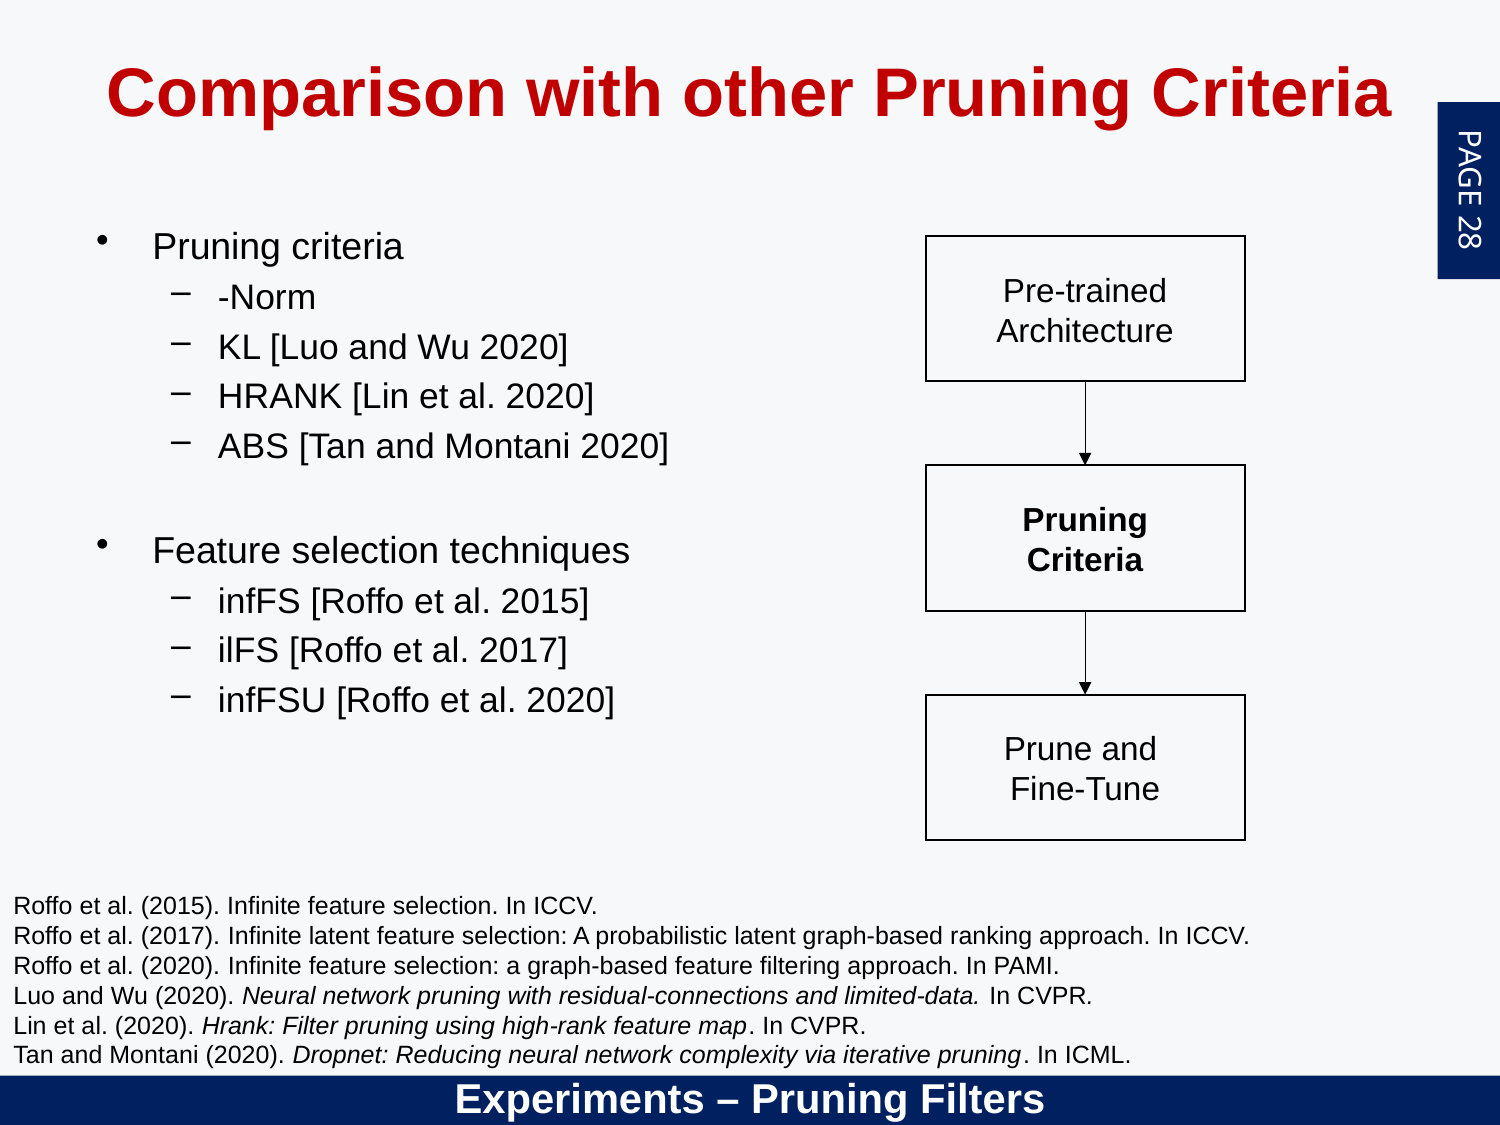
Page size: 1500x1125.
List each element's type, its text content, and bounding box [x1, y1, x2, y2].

text_box Comparison with other Pruning Criteria [74, 17, 1425, 160]
list Experiments – Pruning Filters [290, 1101, 1210, 1119]
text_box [925, 236, 1245, 840]
text_box Roffo et al. (2015). Infinite feature selection. In ICCV. Roffo et al. (2017). Infinite latent feature selection: A probabilistic latent graph-based ranking approach. In ICCV. Roffo et al. (2020). Infinite feature selection: a graph-based feature filtering approach. In PAMI. Luo and Wu (2020). Neural network pruning with residual-connections and limited-data. In CVPR. Lin et al. (2020). Hrank: Filter pruning using high-rank feature map. In CVPR. Tan and Montani (2020). Dropnet: Reducing neural network complexity via iterative pruning. In ICML. [0, 887, 1377, 1101]
